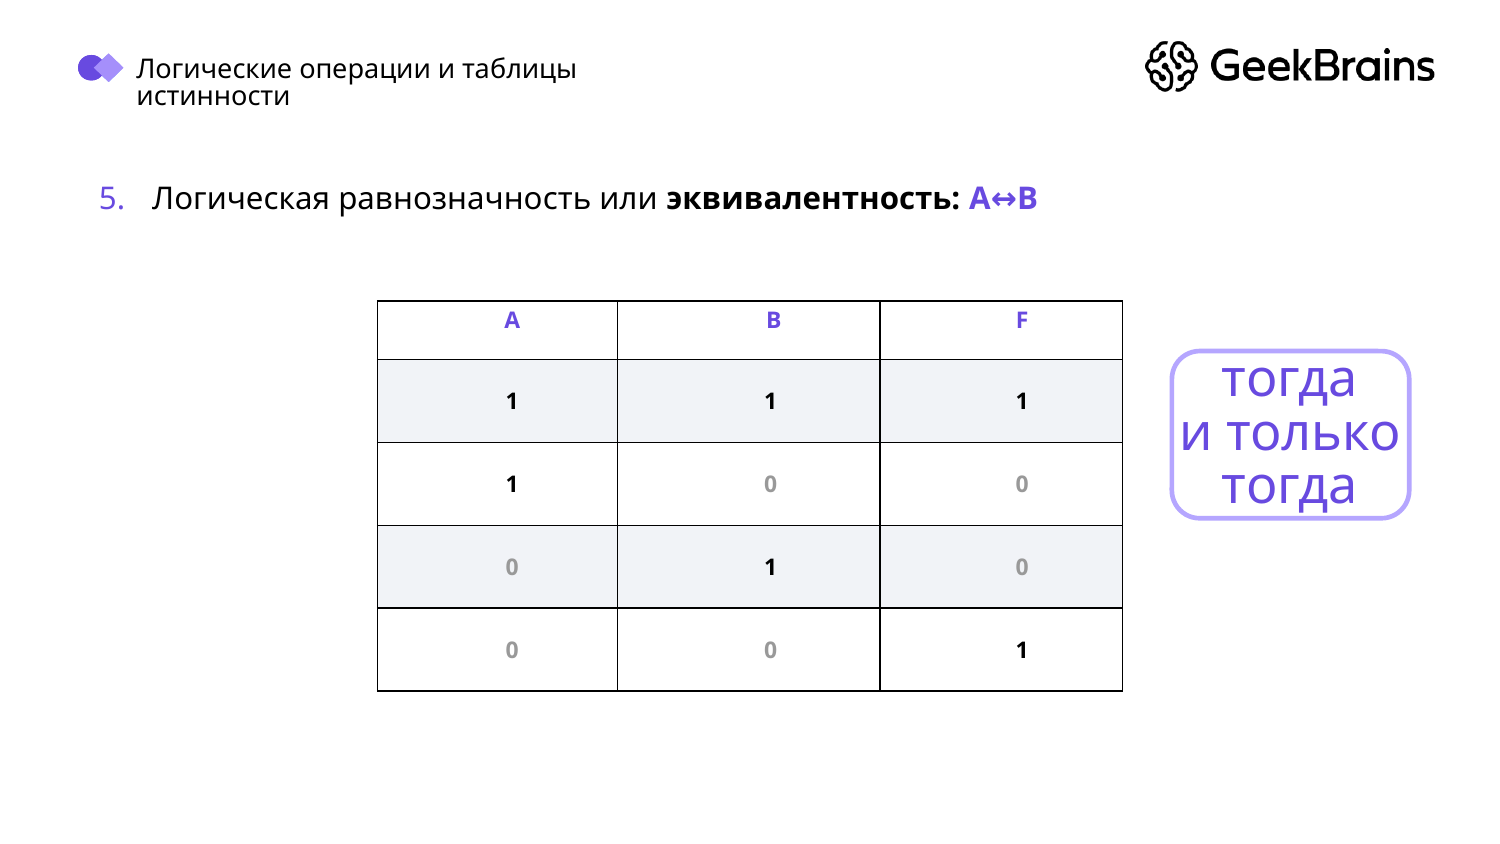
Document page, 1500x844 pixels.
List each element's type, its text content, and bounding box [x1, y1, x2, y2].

title Логические операции и таблицы истинности [134, 39, 931, 83]
table_header B [618, 302, 879, 359]
text_box [93, 53, 124, 82]
table_cell 0 [881, 443, 1122, 525]
picture [1145, 39, 1435, 93]
table_cell 0 [881, 526, 1122, 607]
table_cell 0 [378, 609, 617, 690]
table_cell 0 [618, 443, 879, 525]
table_cell 1 [618, 526, 879, 607]
table_cell 1 [881, 609, 1122, 690]
table_cell 1 [378, 360, 617, 442]
title Логическая равнозначность или эквивалентность: A↔B [77, 166, 1365, 219]
text_box [1175, 504, 1406, 519]
table_cell 0 [618, 609, 879, 690]
table_cell 0 [378, 526, 617, 607]
title тогда и только тогда [1171, 353, 1410, 504]
text_box [78, 54, 101, 81]
table_cell 1 [378, 443, 617, 525]
table_cell 1 [881, 360, 1122, 442]
table_header F [881, 302, 1122, 359]
table_header A [378, 302, 617, 359]
table_cell 1 [618, 360, 879, 442]
